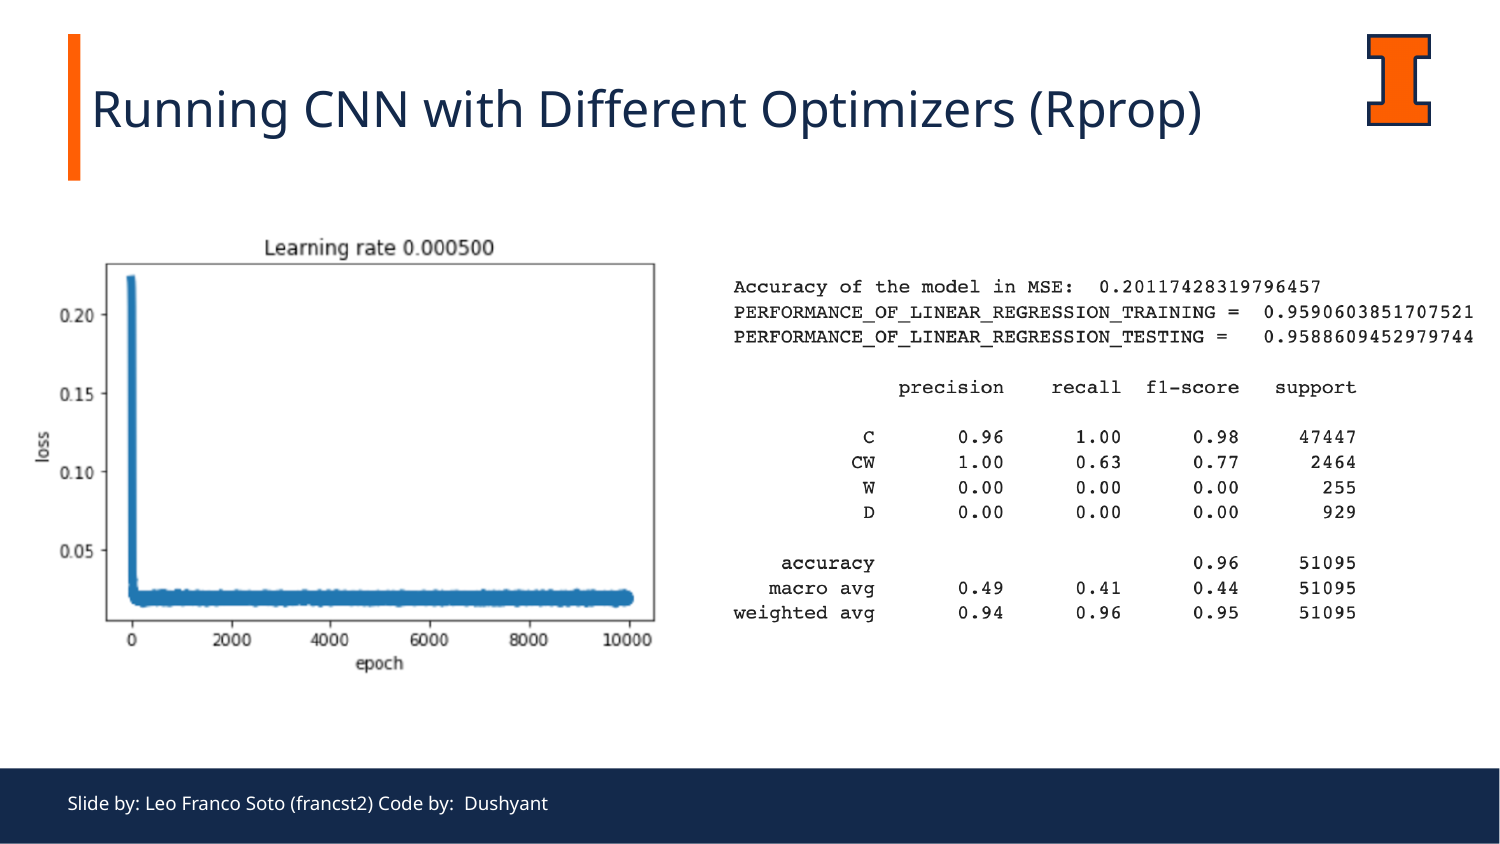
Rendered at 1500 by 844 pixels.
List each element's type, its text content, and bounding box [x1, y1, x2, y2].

picture [27, 230, 698, 677]
list Running CNN with Different Optimizers (Rprop) [80, 34, 1357, 181]
picture [1367, 34, 1431, 126]
list Slide by: Leo Franco Soto (francst2) Code by: Dushyant [56, 782, 1060, 827]
picture [729, 274, 1483, 633]
